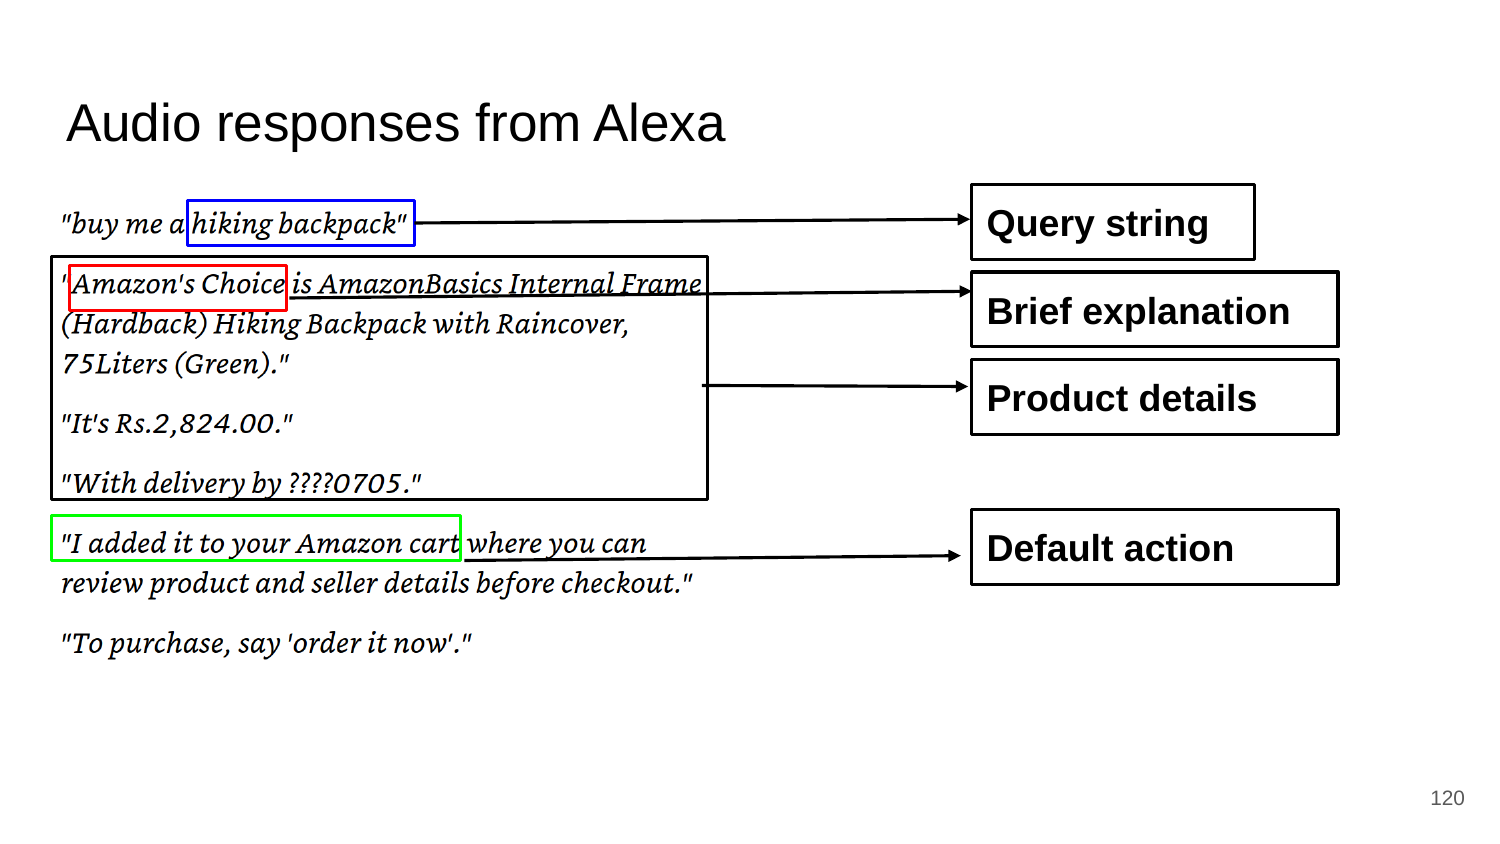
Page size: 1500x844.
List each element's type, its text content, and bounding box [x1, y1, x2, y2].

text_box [289, 290, 973, 299]
slide_number ‹#› [1389, 764, 1480, 830]
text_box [414, 219, 971, 224]
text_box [464, 555, 961, 561]
text_box Query string [971, 184, 1255, 260]
title Audio responses from Alexa [51, 72, 1449, 167]
picture [50, 209, 708, 672]
text_box Default action [971, 509, 1339, 585]
text_box Product details [971, 359, 1339, 435]
text_box Brief explanation [971, 271, 1339, 347]
text_box [187, 200, 415, 208]
